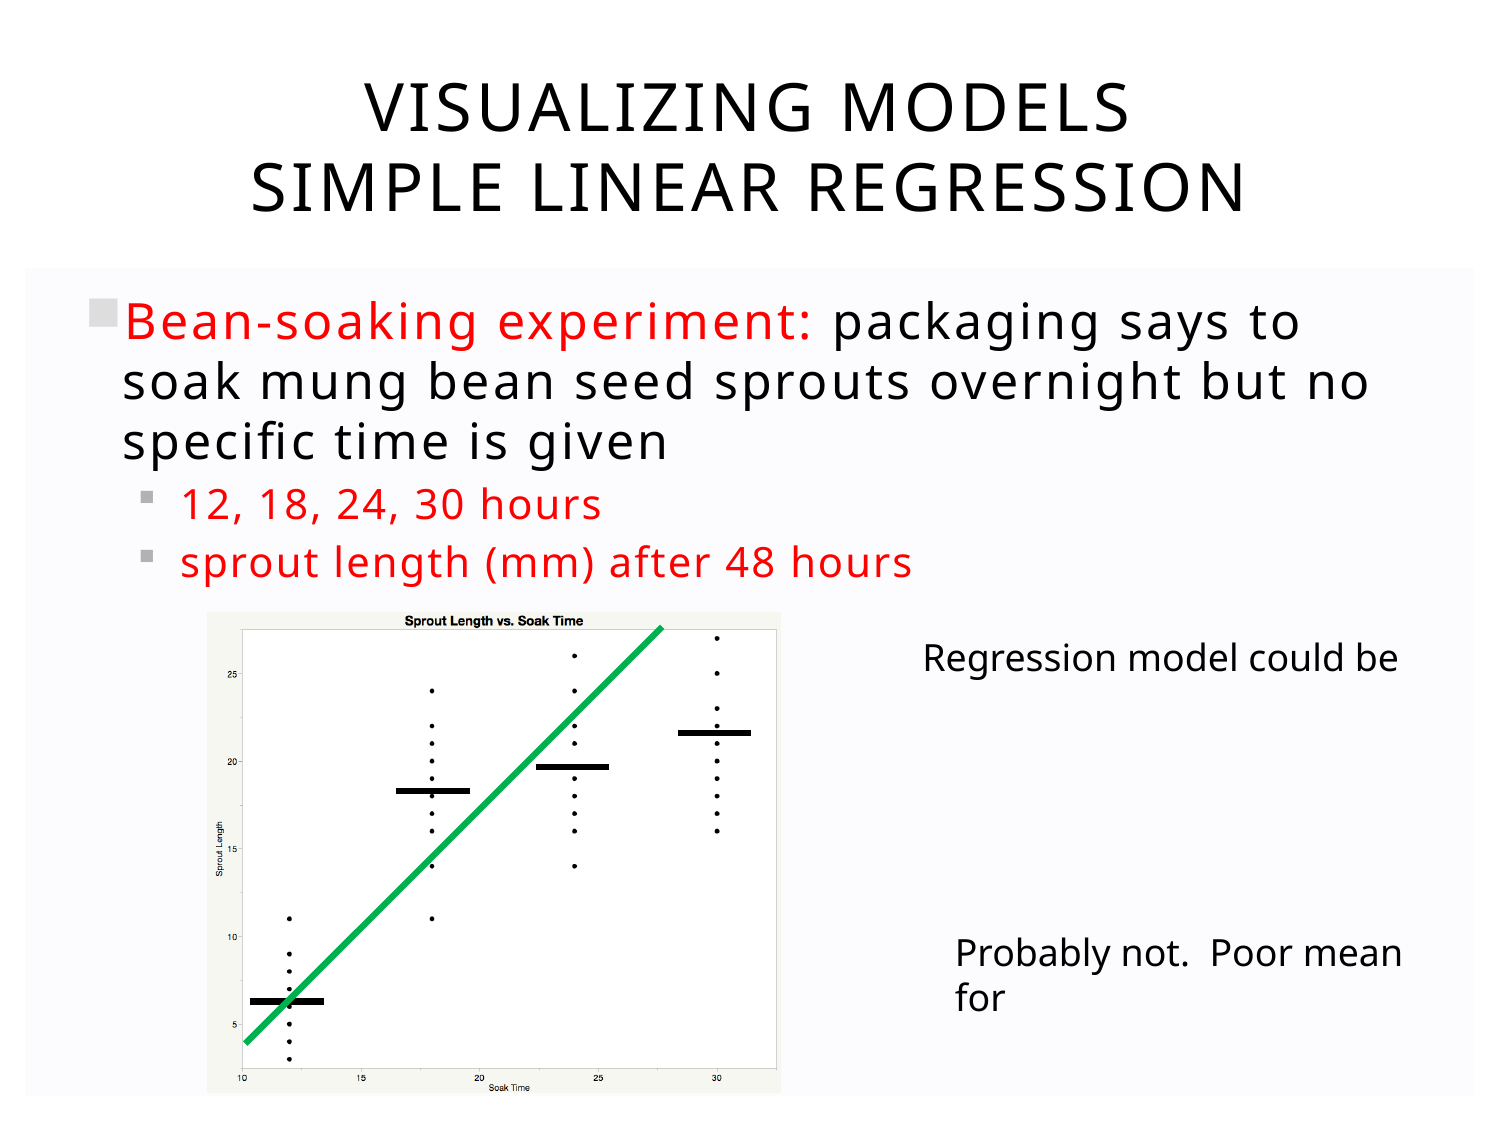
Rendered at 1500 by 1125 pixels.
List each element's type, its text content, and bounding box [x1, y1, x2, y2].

picture [207, 612, 781, 1094]
text_box Regression model could be [907, 626, 1415, 687]
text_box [244, 626, 663, 1044]
title Visualizing Models Simple linear regression [62, 58, 1438, 232]
